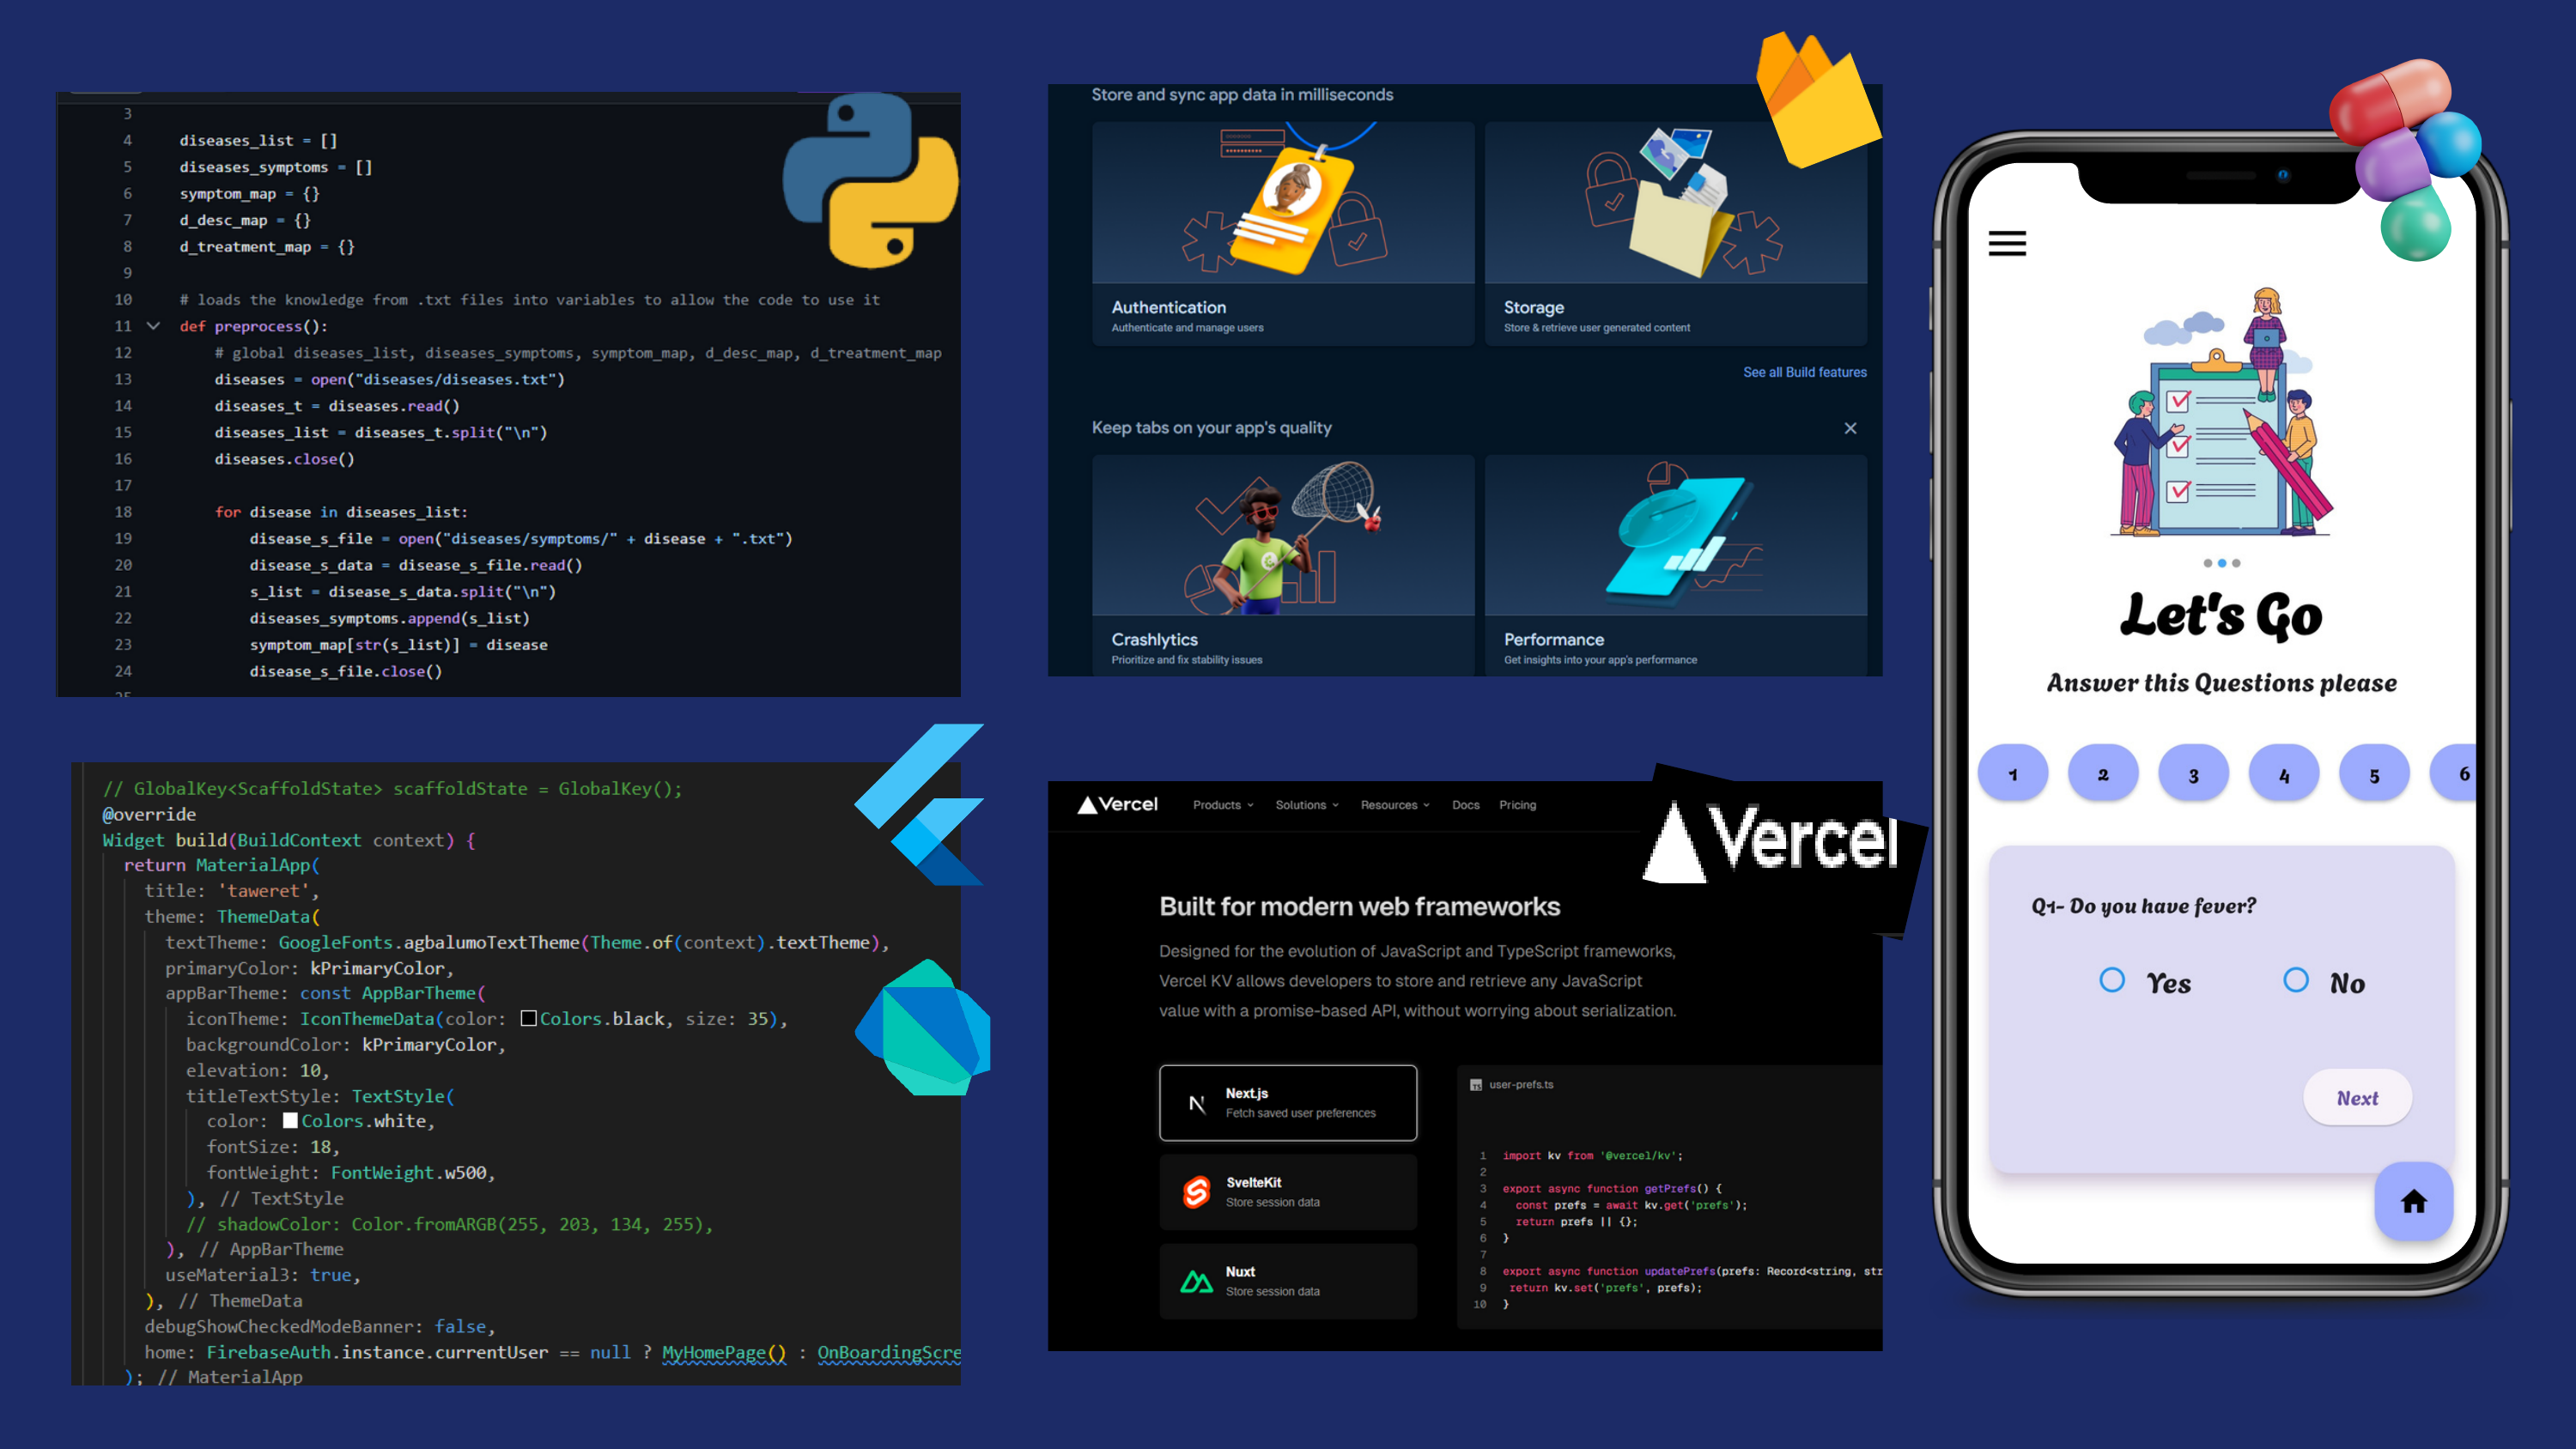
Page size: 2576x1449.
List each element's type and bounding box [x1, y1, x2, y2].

text_box [56, 92, 961, 697]
text_box [854, 724, 985, 886]
text_box [2328, 58, 2482, 127]
text_box [71, 762, 961, 1385]
text_box [1048, 781, 1883, 1351]
text_box [1929, 129, 2516, 1320]
text_box [782, 92, 961, 270]
text_box [1048, 84, 1883, 676]
text_box [1630, 762, 1924, 941]
text_box [854, 957, 991, 1096]
text_box [1744, 11, 1883, 173]
